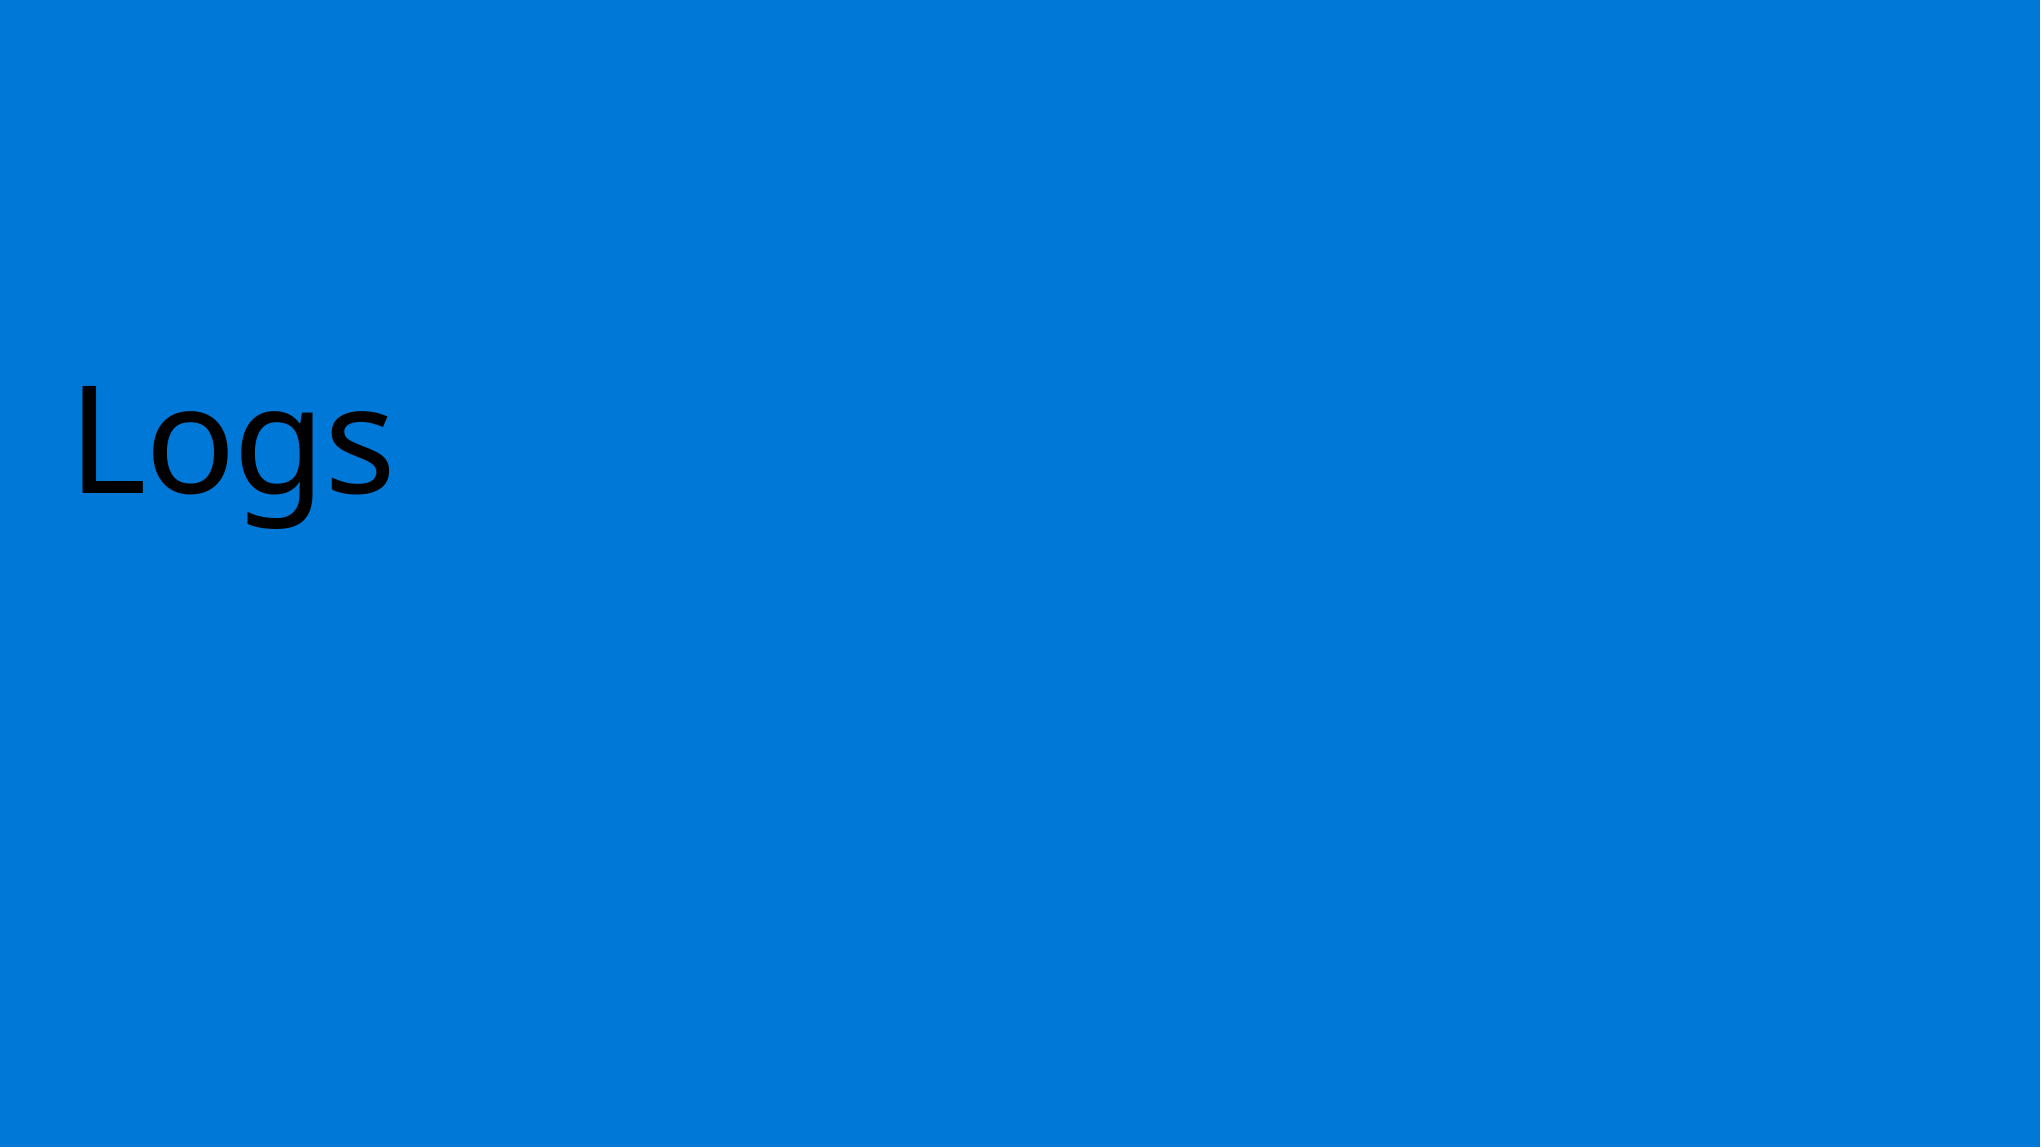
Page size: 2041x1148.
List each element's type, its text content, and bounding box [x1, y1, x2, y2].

title Logs [45, 348, 1996, 543]
